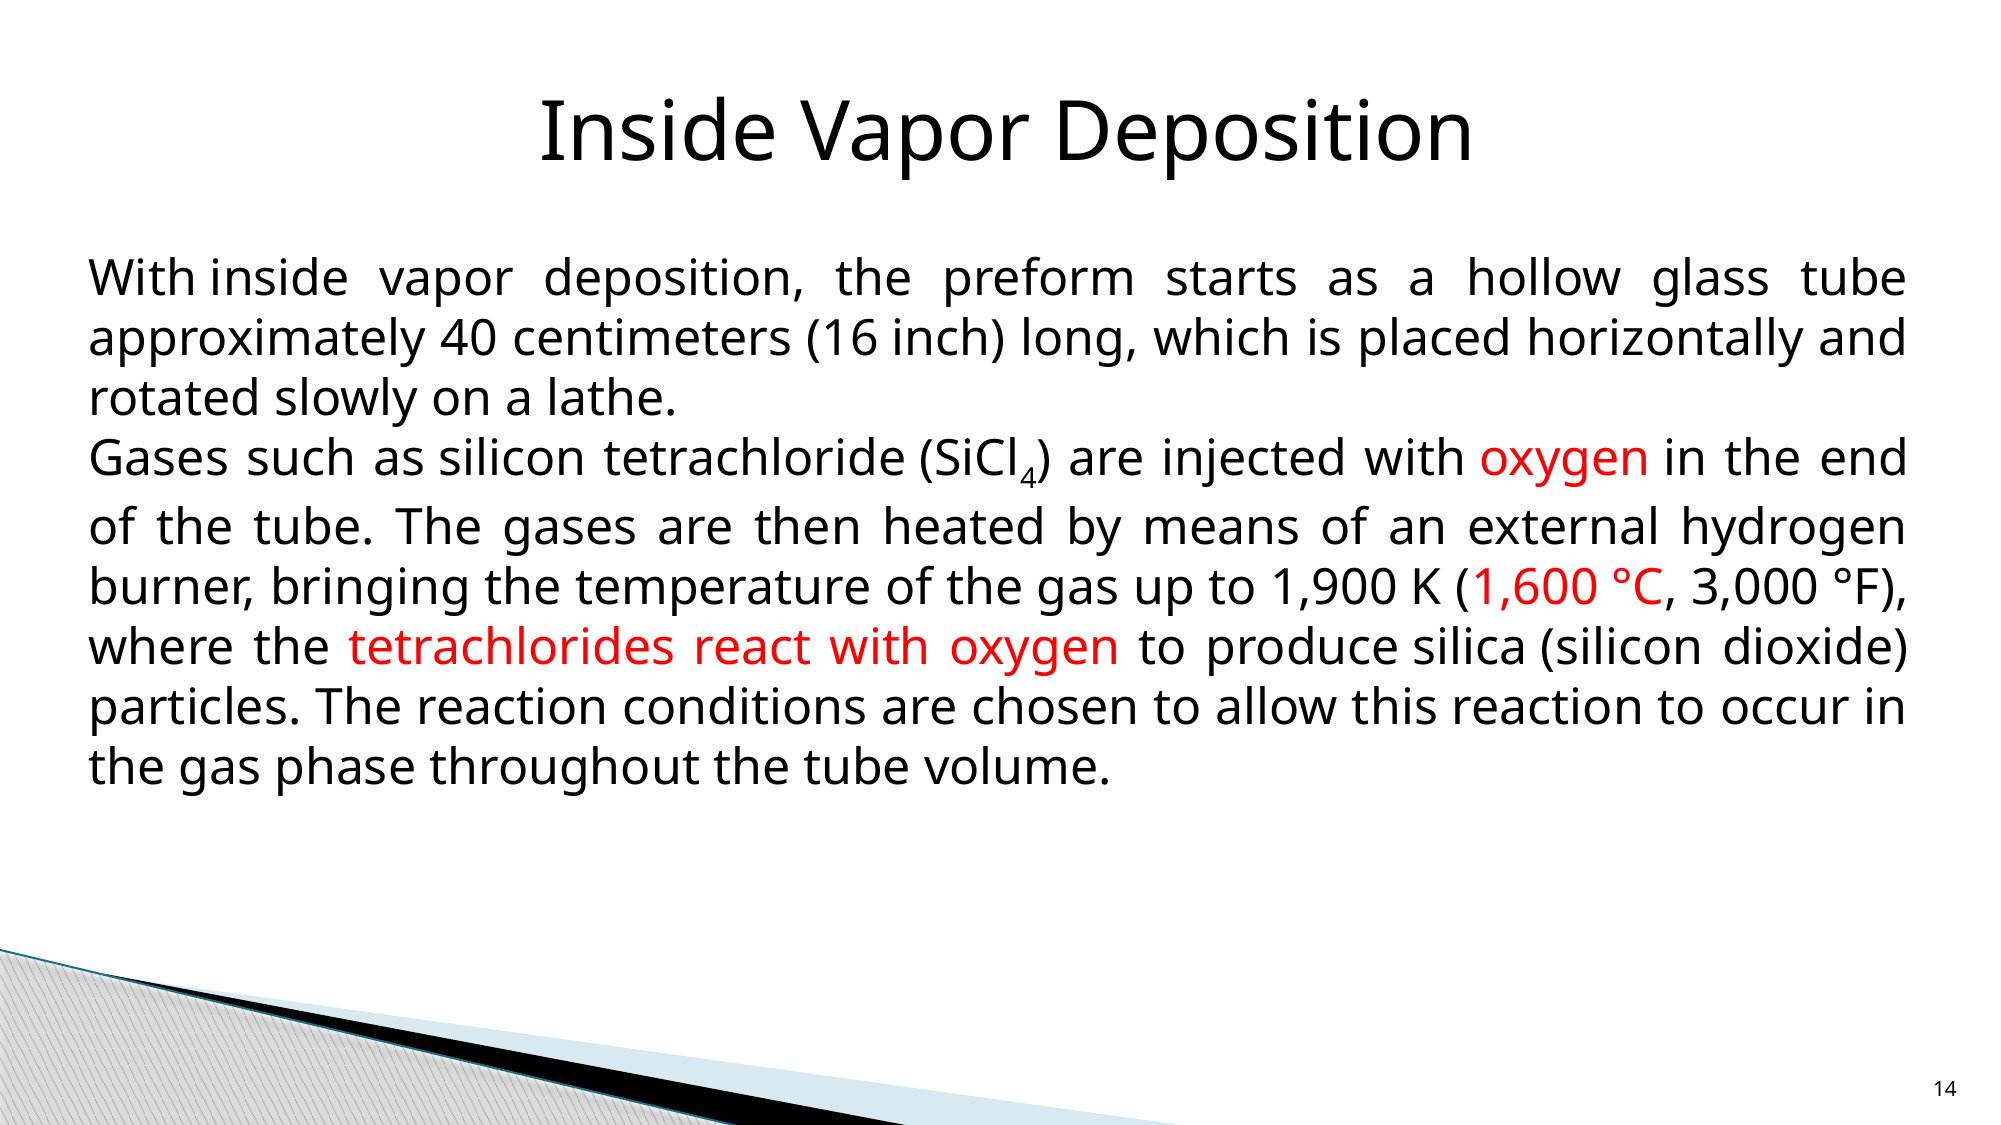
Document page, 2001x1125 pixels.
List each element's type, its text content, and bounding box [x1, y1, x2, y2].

slide_number 14 [1891, 1051, 1972, 1112]
text_box With inside vapor deposition, the preform starts as a hollow glass tube approximately 40 centimeters (16 inch) long, which is placed horizontally and rotated slowly on a lathe. Gases such as silicon tetrachloride (SiCl4) are injected with oxygen in the end of the tube. The gases are then heated by means of an external hydrogen burner, bringing the temperature of the gas up to 1,900 K (1,600 °C, 3,000 °F), where the tetrachlorides react with oxygen to produce silica (silicon dioxide) particles. The reaction conditions are chosen to allow this reaction to occur in the gas phase throughout the tube volume. [73, 238, 1924, 802]
text_box Inside Vapor Deposition [223, 69, 1793, 185]
